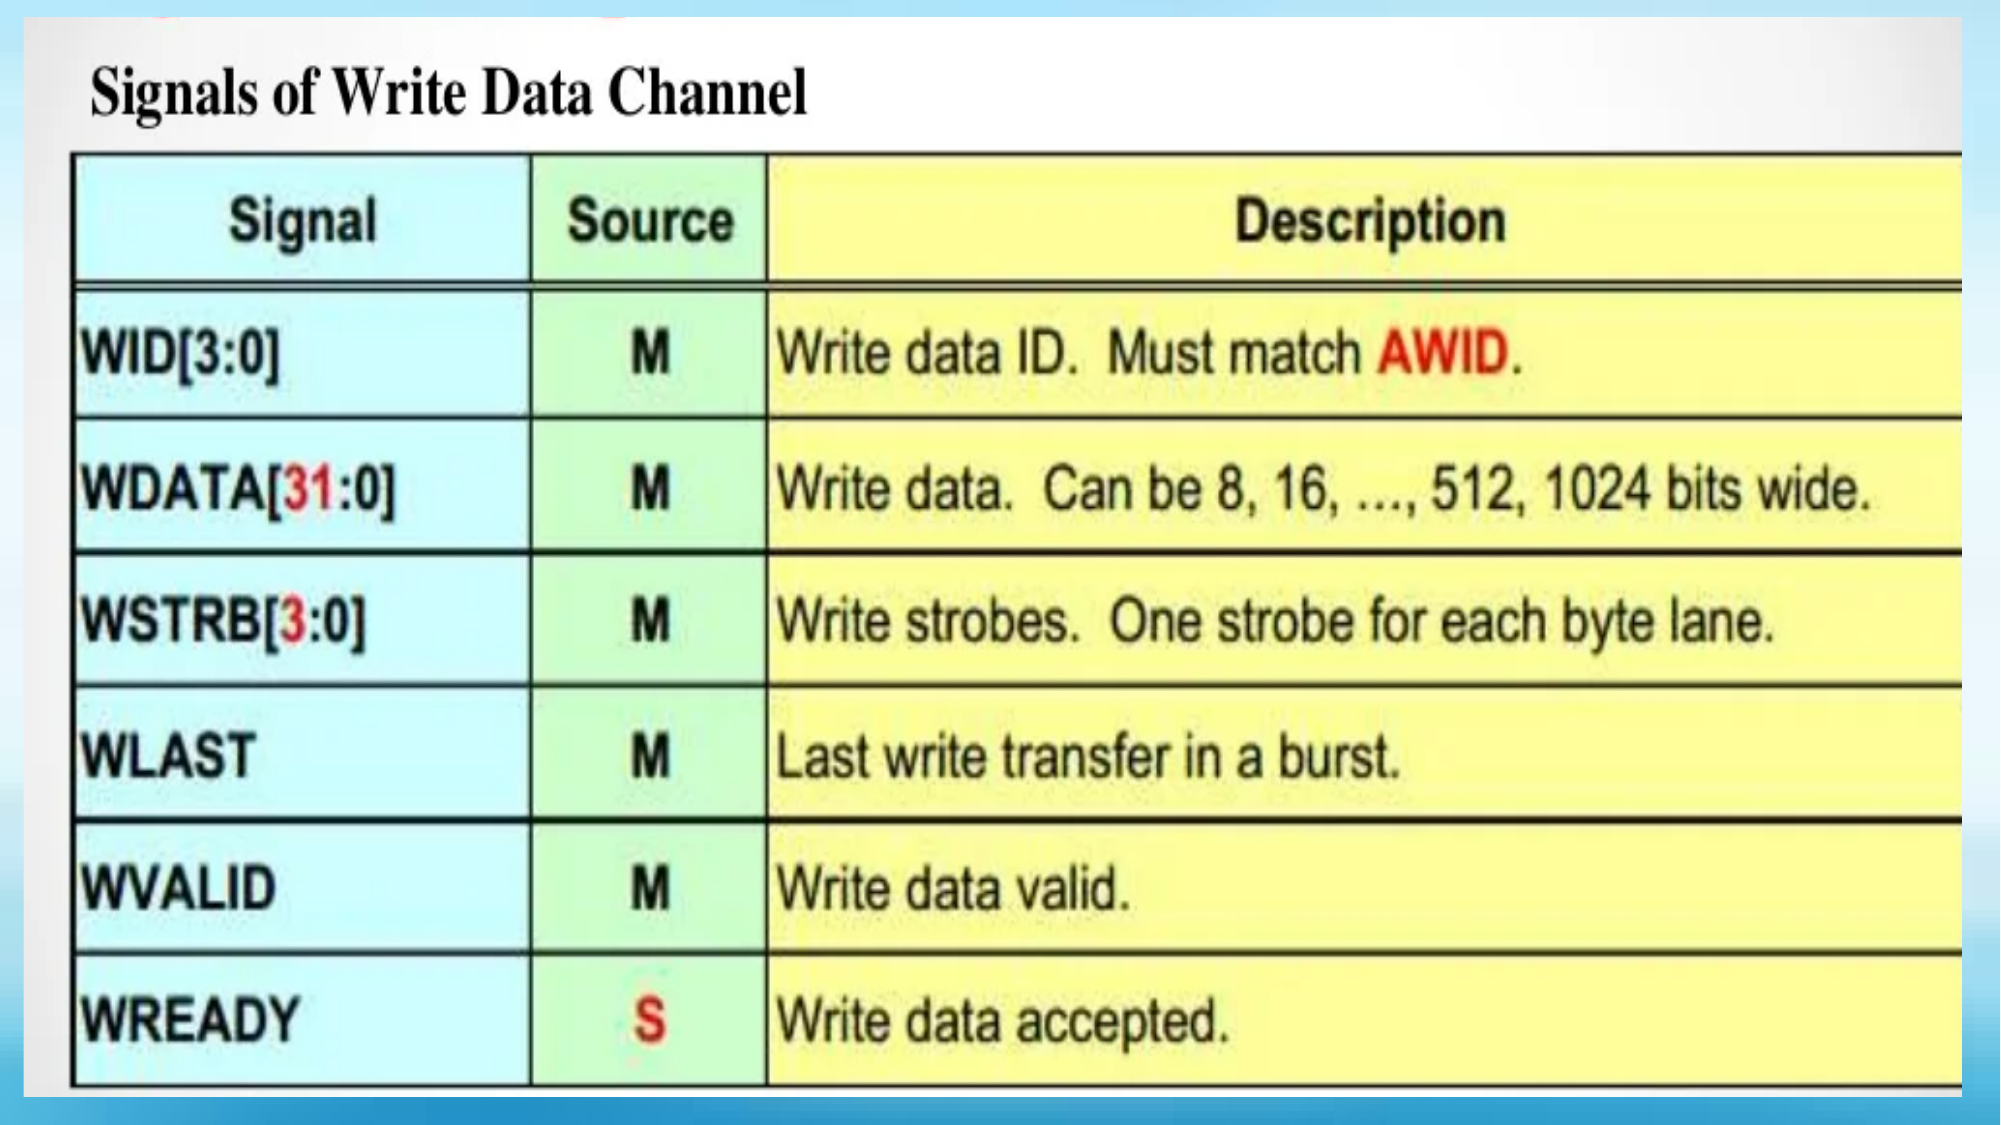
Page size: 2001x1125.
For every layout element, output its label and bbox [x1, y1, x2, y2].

picture [0, 0, 2001, 1125]
list [23, 17, 1962, 1097]
